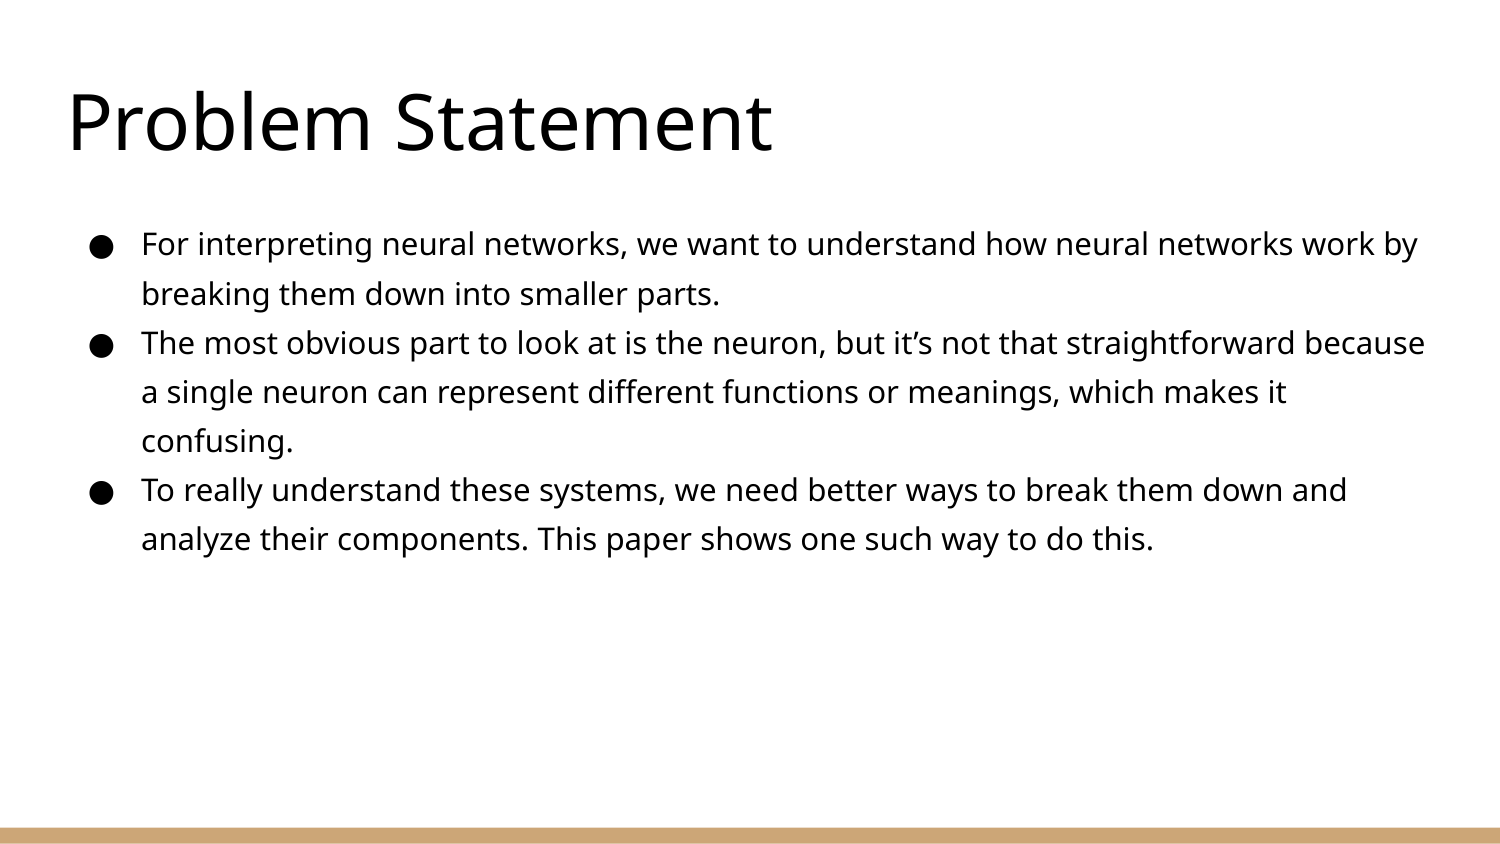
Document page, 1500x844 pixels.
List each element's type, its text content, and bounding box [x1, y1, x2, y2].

list For interpreting neural networks, we want to understand how neural networks work by breaking them down into smaller parts. The most obvious part to look at is the neuron, but it’s not that straightforward because a single neuron can represent different functions or meanings, which makes it confusing. To really understand these systems, we need better ways to break them down and analyze their components. This paper shows one such way to do this. [51, 200, 1449, 752]
title Problem Statement [51, 51, 1449, 189]
